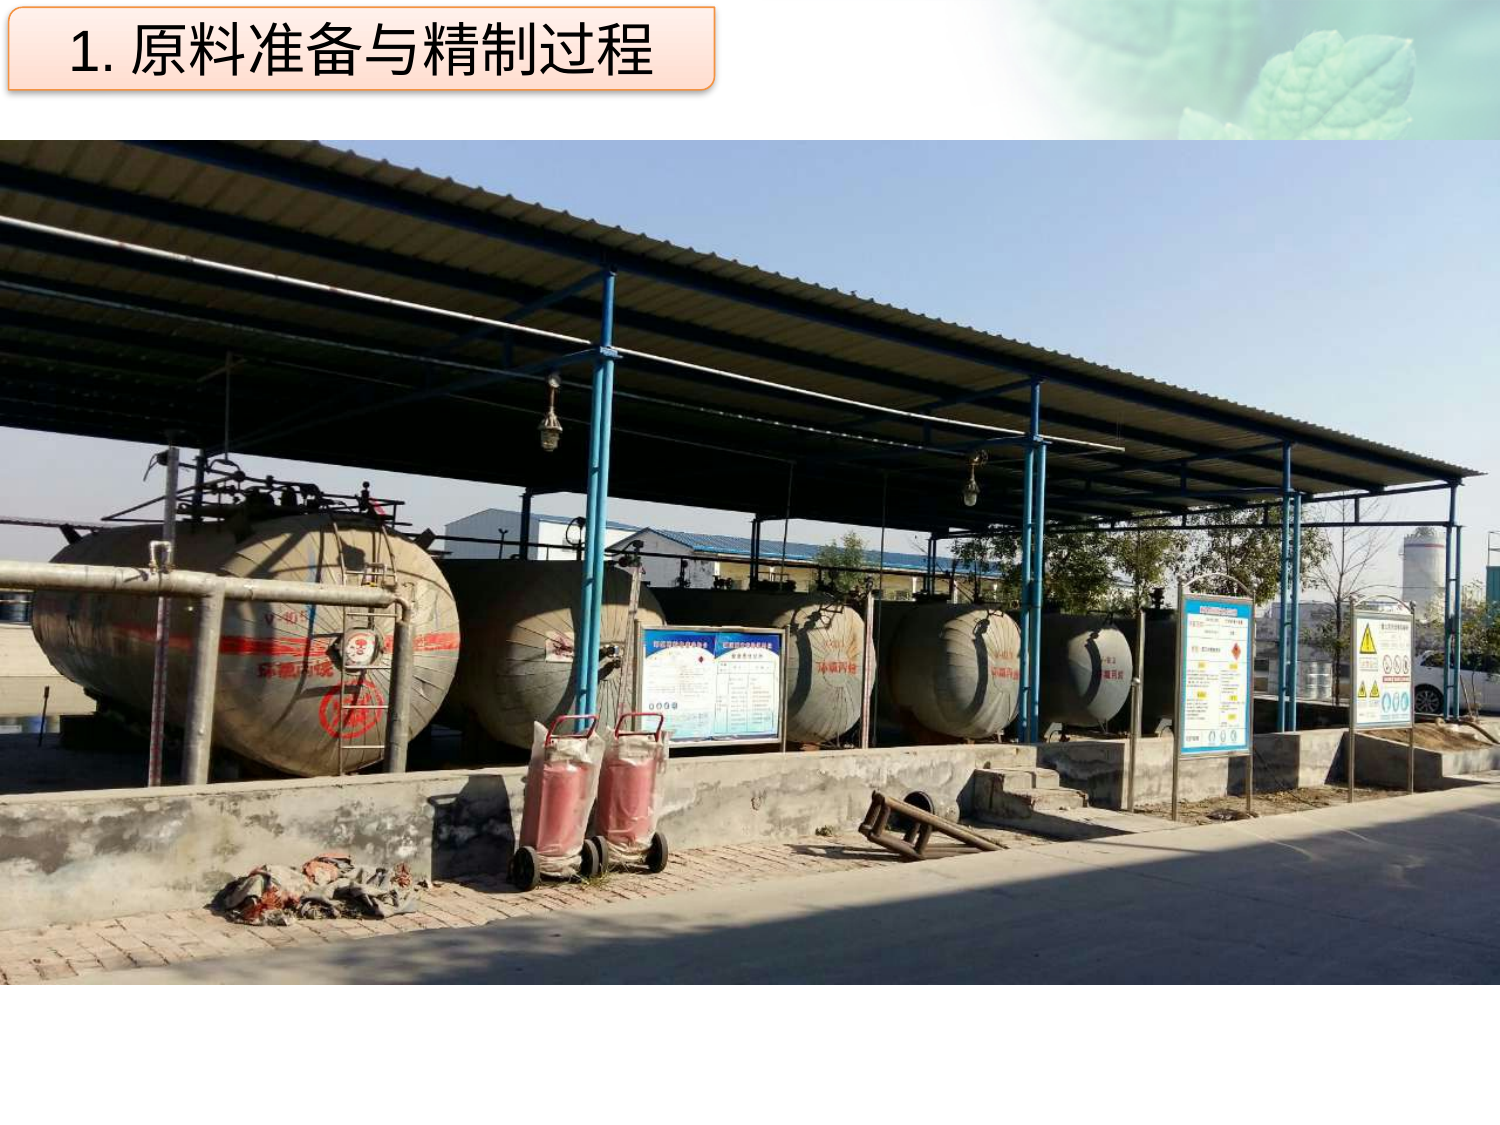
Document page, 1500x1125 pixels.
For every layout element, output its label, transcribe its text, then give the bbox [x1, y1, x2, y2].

picture [0, 0, 1500, 1125]
text_box 1.原料准备与精制过程 [7, 6, 716, 91]
